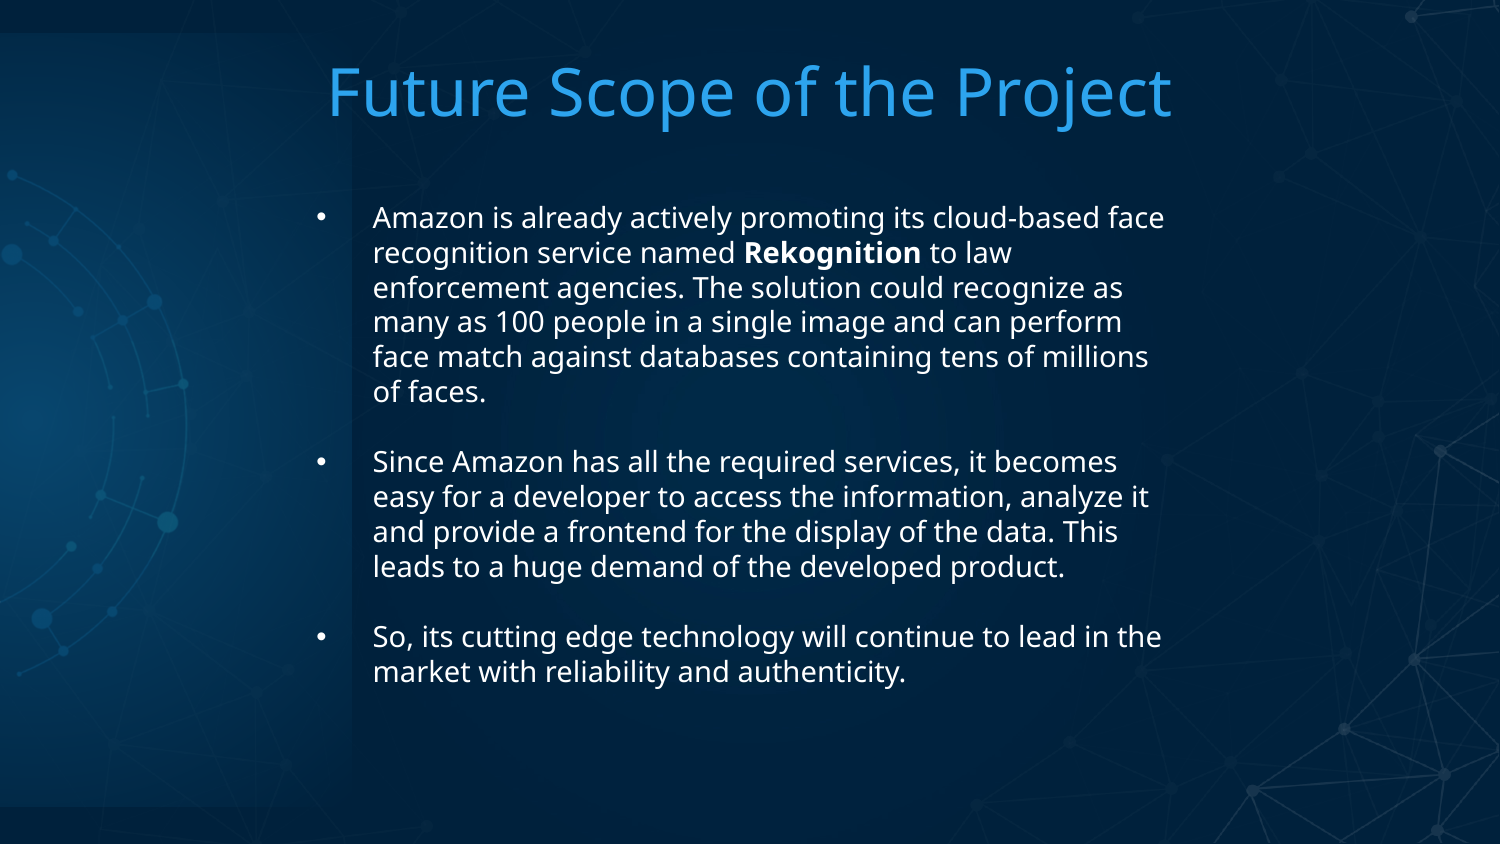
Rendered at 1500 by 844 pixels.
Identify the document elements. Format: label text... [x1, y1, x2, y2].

picture [0, 0, 1500, 844]
text_box Amazon is already actively promoting its cloud-based face recognition service named Rekognition to law enforcement agencies. The solution could recognize as many as 100 people in a single image and can perform face match against databases containing tens of millions of faces. Since Amazon has all the required services, it becomes easy for a developer to access the information, analyze it and provide a frontend for the display of the data. This leads to a huge demand of the developed product. So, its cutting edge technology will continue to lead in the market with reliability and authenticity. [300, 191, 1200, 767]
title Future Scope of the Project [196, 31, 1303, 148]
